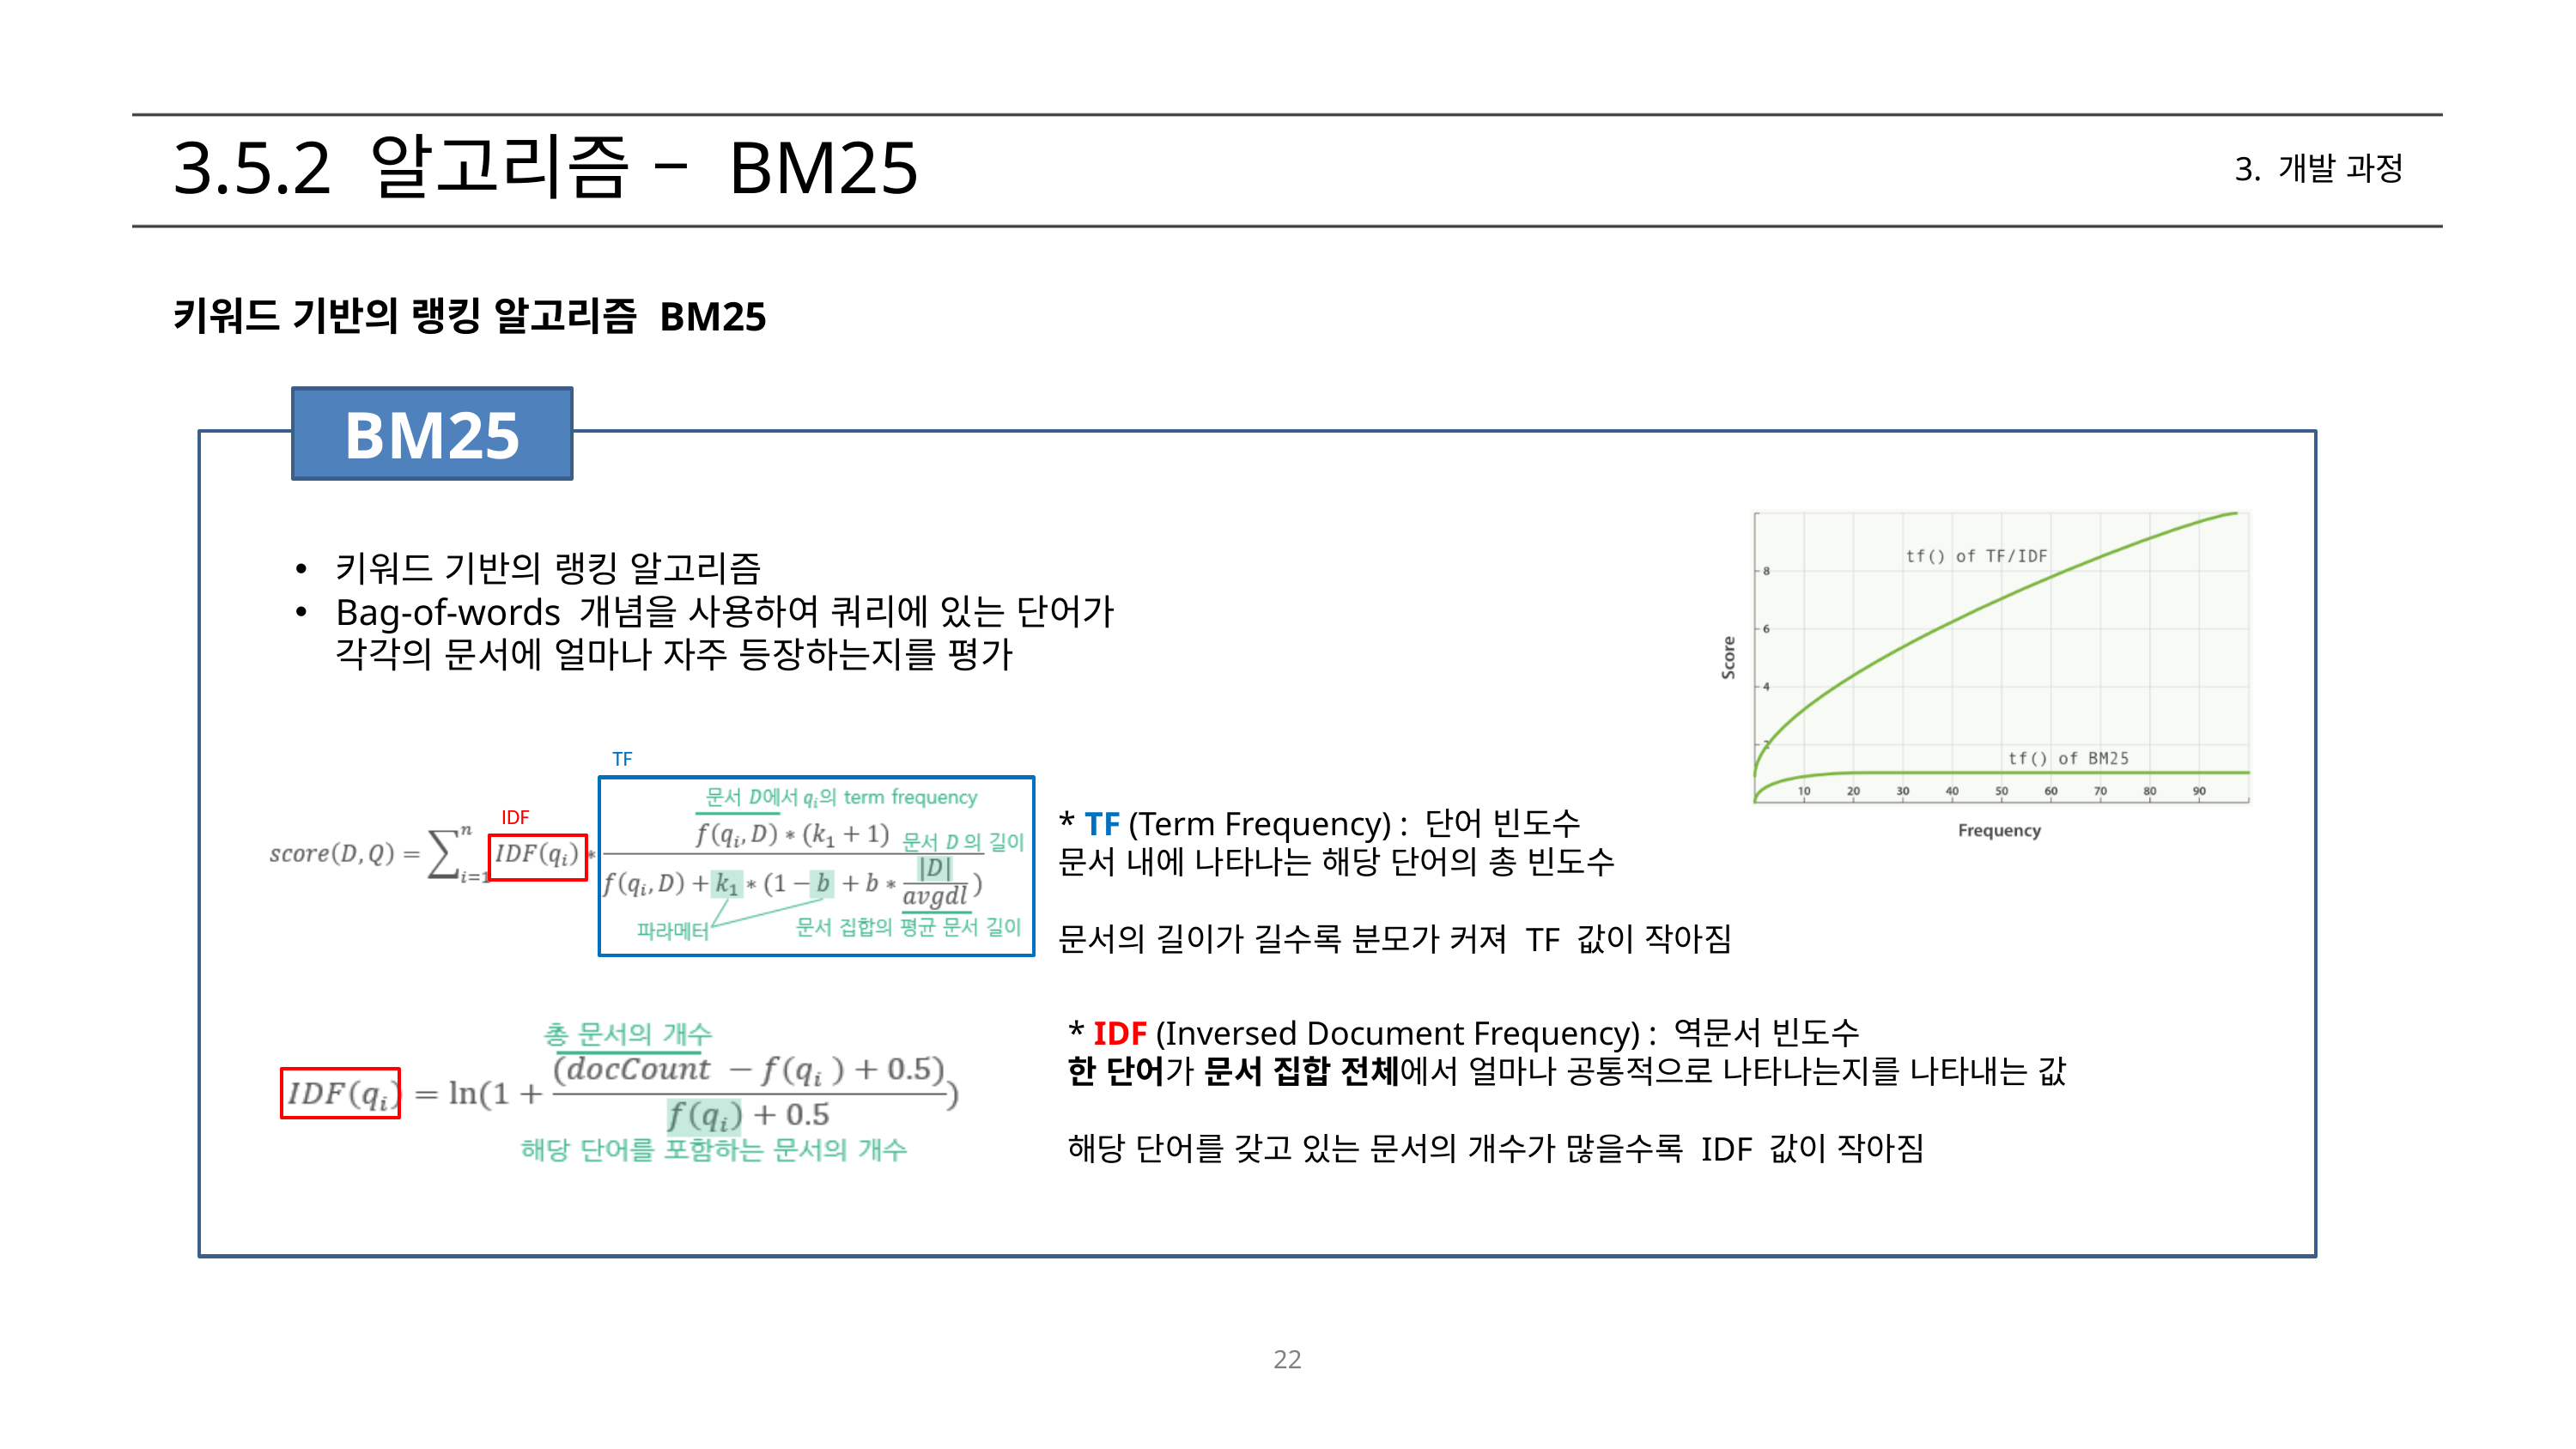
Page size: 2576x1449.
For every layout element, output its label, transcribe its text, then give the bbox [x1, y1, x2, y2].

text_box 키워드 기반의 랭킹 알고리즘 BM25 [153, 282, 1210, 349]
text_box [264, 737, 1047, 962]
text_box 22 [1253, 1337, 1322, 1380]
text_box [132, 111, 2444, 120]
text_box BM25 [291, 386, 574, 481]
text_box [197, 429, 2318, 1258]
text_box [132, 222, 2444, 232]
text_box 3. 개발 과정 [2221, 142, 2419, 193]
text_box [270, 1007, 1041, 1177]
text_box 3.5.2 알고리즘 – BM25 [153, 130, 1688, 218]
picture [1706, 494, 2257, 849]
